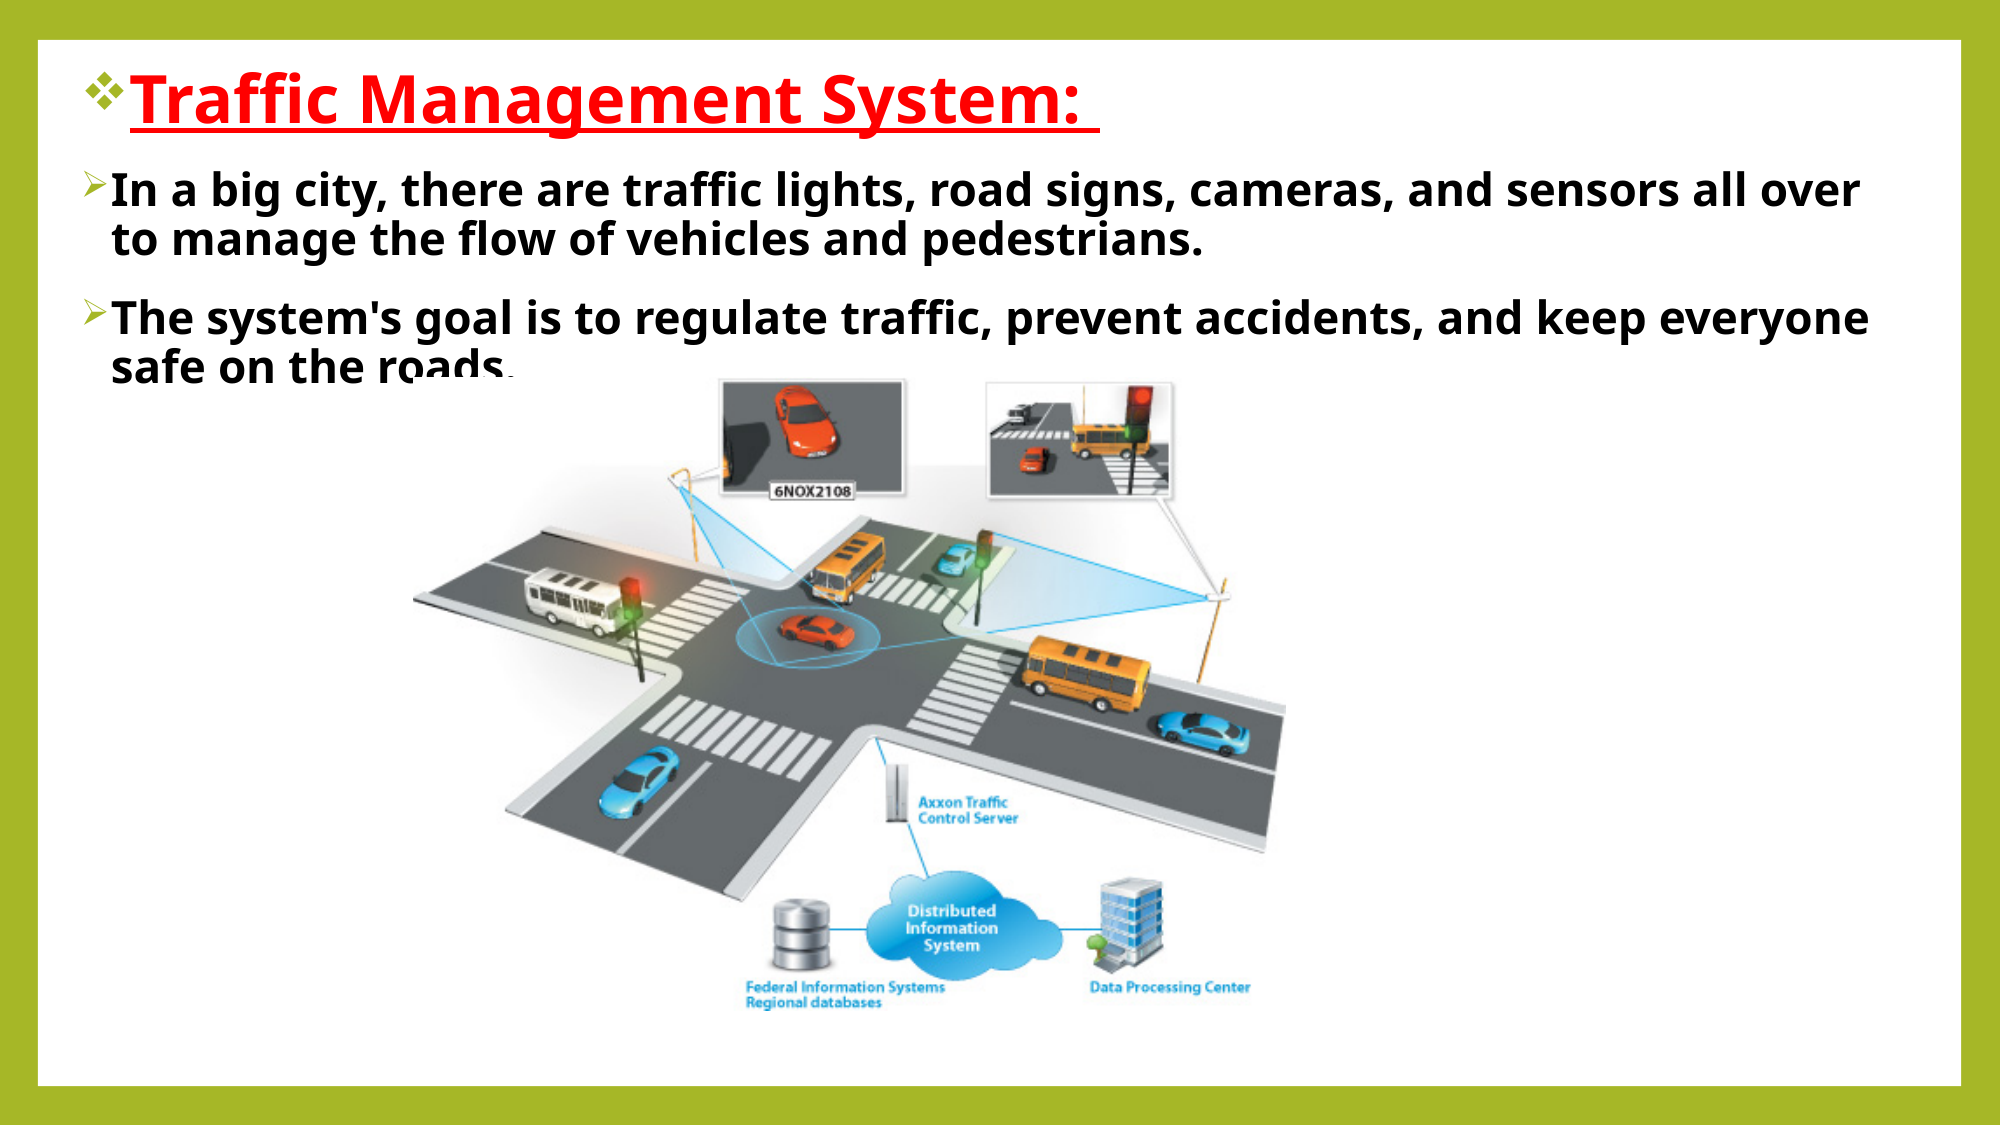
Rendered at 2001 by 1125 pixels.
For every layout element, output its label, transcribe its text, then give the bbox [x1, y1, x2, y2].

list Traffic Management System: In a big city, there are traffic lights, road signs, cameras, and sensors all over to manage the flow of vehicles and pedestrians. The system's goal is to regulate traffic, prevent accidents, and keep everyone safe on the roads. [58, 58, 1913, 1044]
picture [413, 377, 1286, 1011]
